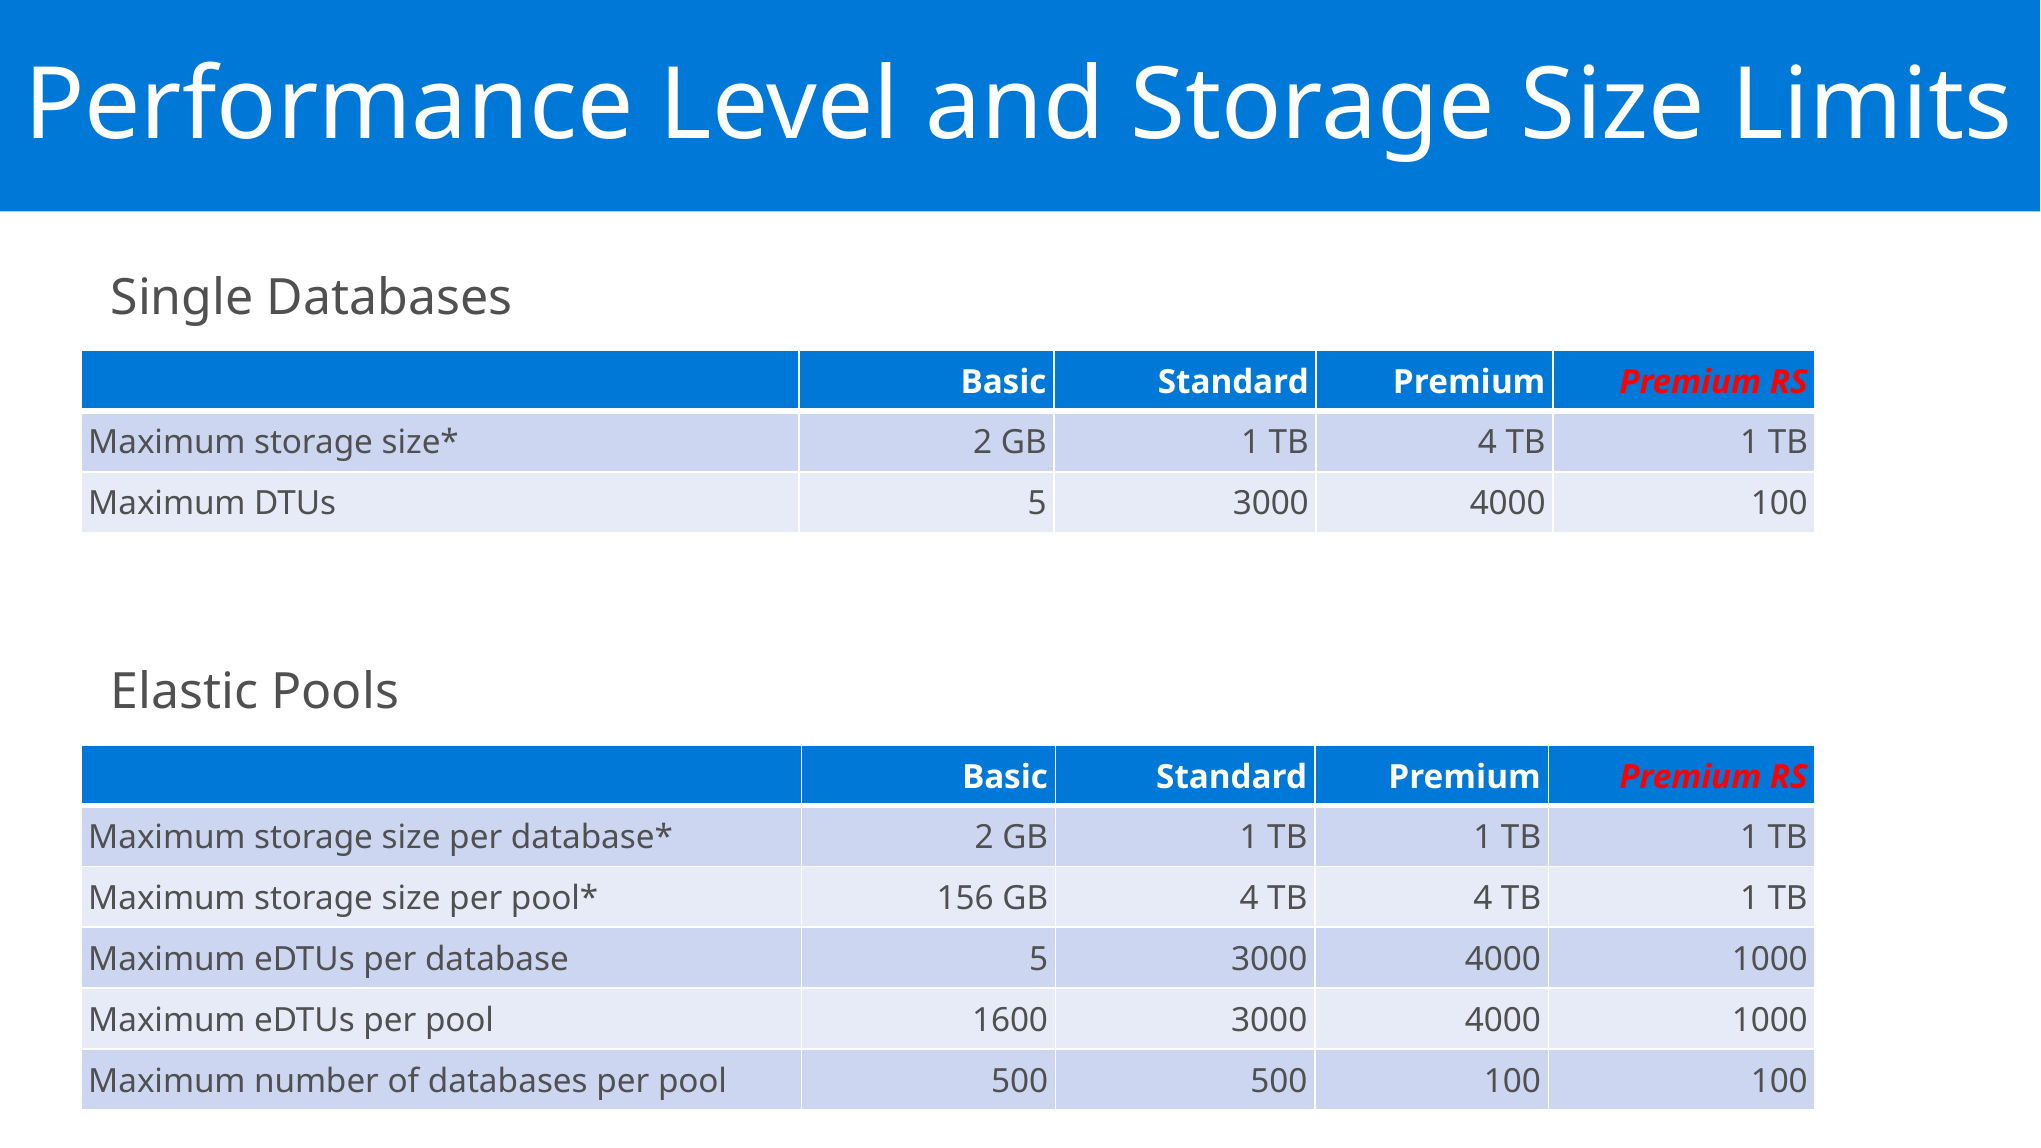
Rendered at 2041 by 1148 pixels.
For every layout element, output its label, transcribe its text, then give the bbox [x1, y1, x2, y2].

table_cell Maximum storage size* [82, 414, 798, 471]
table_header [82, 351, 798, 408]
table_cell Maximum number of databases per pool [82, 1050, 801, 1109]
table_cell 4000 [1316, 928, 1548, 987]
table_cell 4 TB [1316, 867, 1548, 926]
table_cell 500 [802, 1050, 1055, 1109]
table_cell 1 TB [1549, 808, 1814, 866]
table_cell 1 TB [1549, 867, 1814, 926]
text_box Single Databases [80, 246, 827, 349]
table_cell 1600 [802, 989, 1055, 1048]
table_cell 1000 [1549, 928, 1814, 987]
table_cell 3000 [1056, 928, 1314, 987]
table_cell Maximum eDTUs per pool [82, 989, 801, 1048]
table_cell 4000 [1317, 473, 1552, 532]
table_cell 2 GB [802, 808, 1055, 866]
text_box Elastic Pools [80, 641, 827, 744]
table_header Premium RS [1549, 746, 1814, 803]
table_header Standard [1056, 746, 1314, 803]
table_cell Maximum DTUs [82, 473, 798, 532]
table_cell 4 TB [1317, 414, 1552, 471]
table_cell 1 TB [1056, 808, 1314, 866]
table_cell 1000 [1549, 989, 1814, 1048]
table_header Basic [800, 351, 1053, 408]
table_header Standard [1055, 351, 1315, 408]
text_box Performance Level and Storage Size Limits [0, 0, 2041, 212]
table_cell Maximum storage size per pool* [82, 867, 801, 926]
table_header Premium [1316, 746, 1548, 803]
table_cell 2 GB [800, 414, 1053, 471]
table_cell 1 TB [1055, 414, 1315, 471]
table_header [82, 746, 801, 803]
table_cell Maximum storage size per database* [82, 808, 801, 866]
table_cell 5 [800, 473, 1053, 532]
table_cell 1 TB [1316, 808, 1548, 866]
table_cell 100 [1554, 473, 1814, 532]
table_header Premium [1317, 351, 1552, 408]
table_cell Maximum eDTUs per database [82, 928, 801, 987]
table_header Basic [802, 746, 1055, 803]
table_cell 4000 [1316, 989, 1548, 1048]
table_cell 1 TB [1554, 414, 1814, 471]
table_cell 156 GB [802, 867, 1055, 926]
table_header Premium RS [1554, 351, 1814, 408]
table_cell 3000 [1055, 473, 1315, 532]
table_cell 5 [802, 928, 1055, 987]
table_cell 100 [1316, 1050, 1548, 1109]
table_cell 3000 [1056, 989, 1314, 1048]
table_cell 100 [1549, 1050, 1814, 1109]
table_cell 4 TB [1056, 867, 1314, 926]
table_cell 500 [1056, 1050, 1314, 1109]
